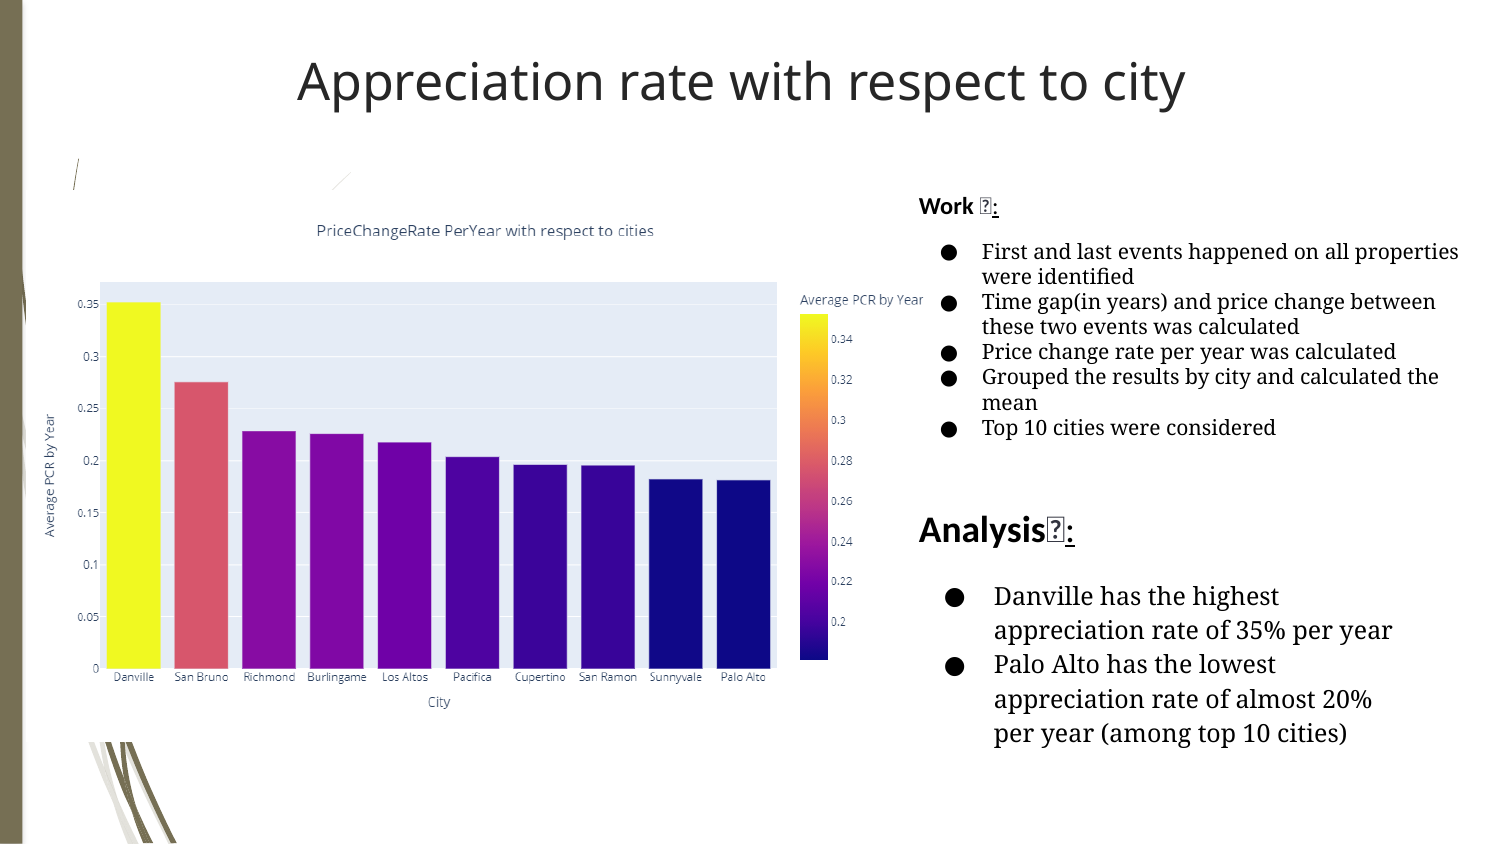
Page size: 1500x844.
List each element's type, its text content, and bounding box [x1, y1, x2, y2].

list Work 🔨: First and last events happened on all properties were identified Time gap(in years) and price change between these two events was calculated Price change rate per year was calculated Grouped the results by city and calculated the mean Top 10 cities were considered [904, 174, 1500, 475]
title Appreciation rate with respect to city [165, 33, 1320, 184]
text_box Analysis💡: Danville has the highest appreciation rate of 35% per year Palo Alto has the lowest appreciation rate of almost 20% per year (among top 10 cities) [904, 482, 1424, 763]
picture [26, 190, 945, 742]
